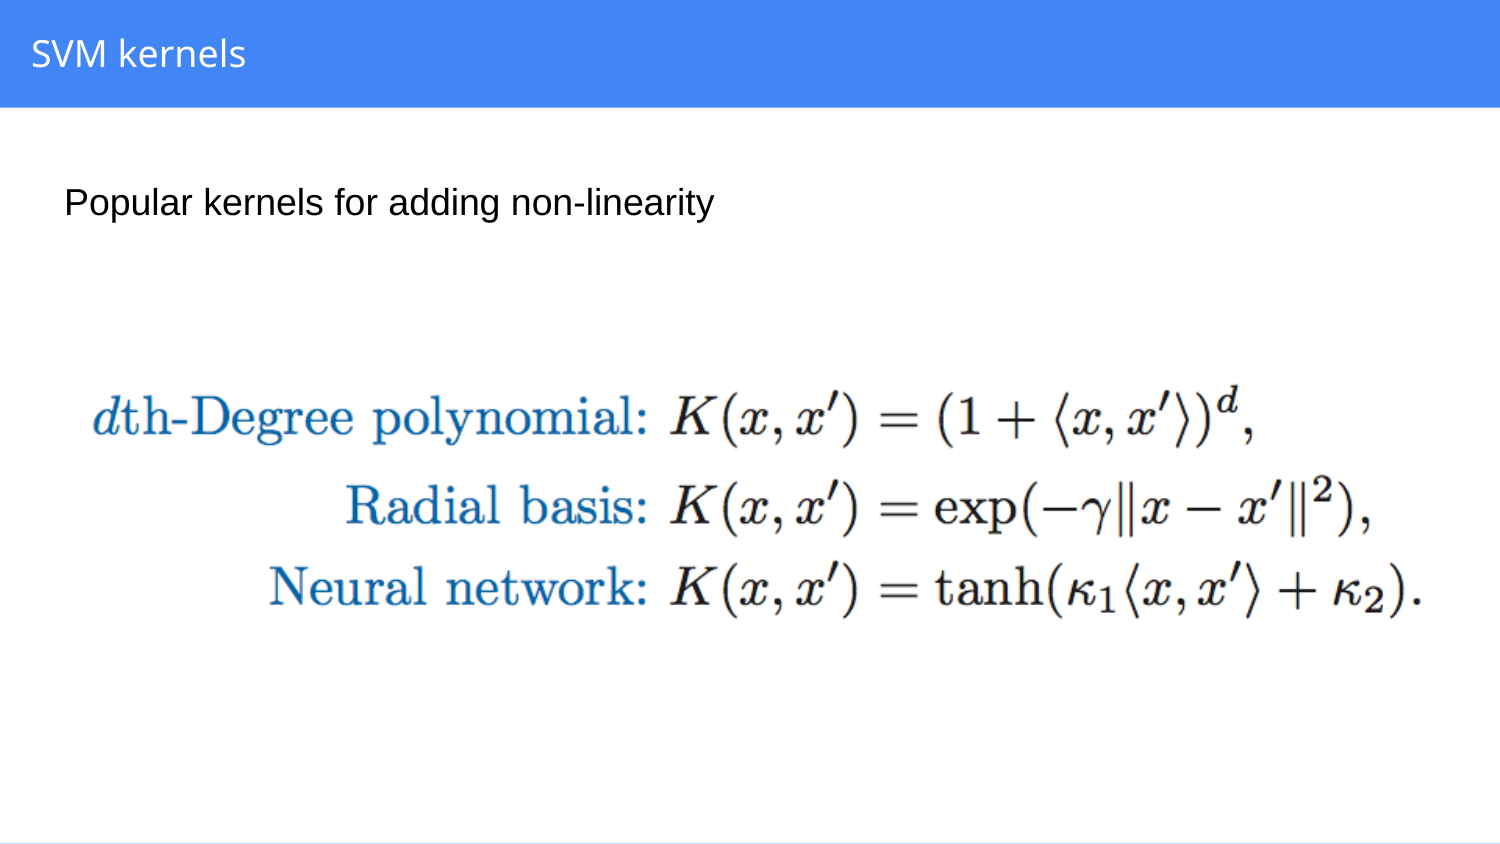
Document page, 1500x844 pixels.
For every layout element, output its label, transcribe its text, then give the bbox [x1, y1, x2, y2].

picture [27, 328, 1473, 652]
title SVM kernels [16, 2, 1464, 102]
text_box Popular kernels for adding non-linearity [49, 163, 1437, 267]
